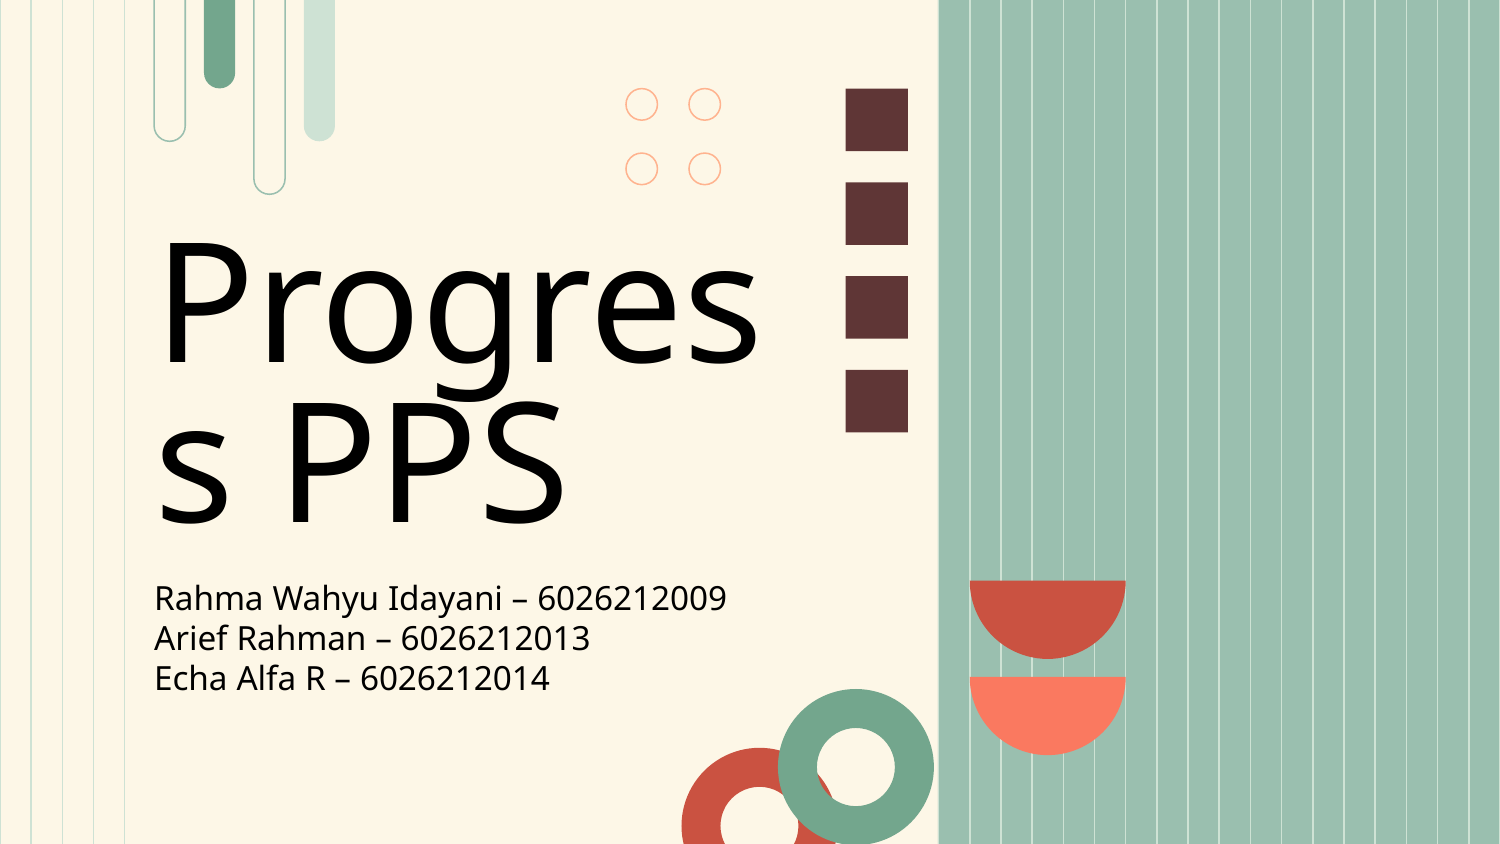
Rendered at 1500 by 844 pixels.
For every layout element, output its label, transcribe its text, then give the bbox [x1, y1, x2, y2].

subtitle Rahma Wahyu Idayani – 6026212009 Arief Rahman – 6026212013 Echa Alfa R – 6026212014 [154, 562, 822, 723]
text_box [777, 688, 934, 844]
title Progress PPS [154, 227, 822, 562]
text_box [625, 88, 721, 185]
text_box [845, 88, 909, 433]
